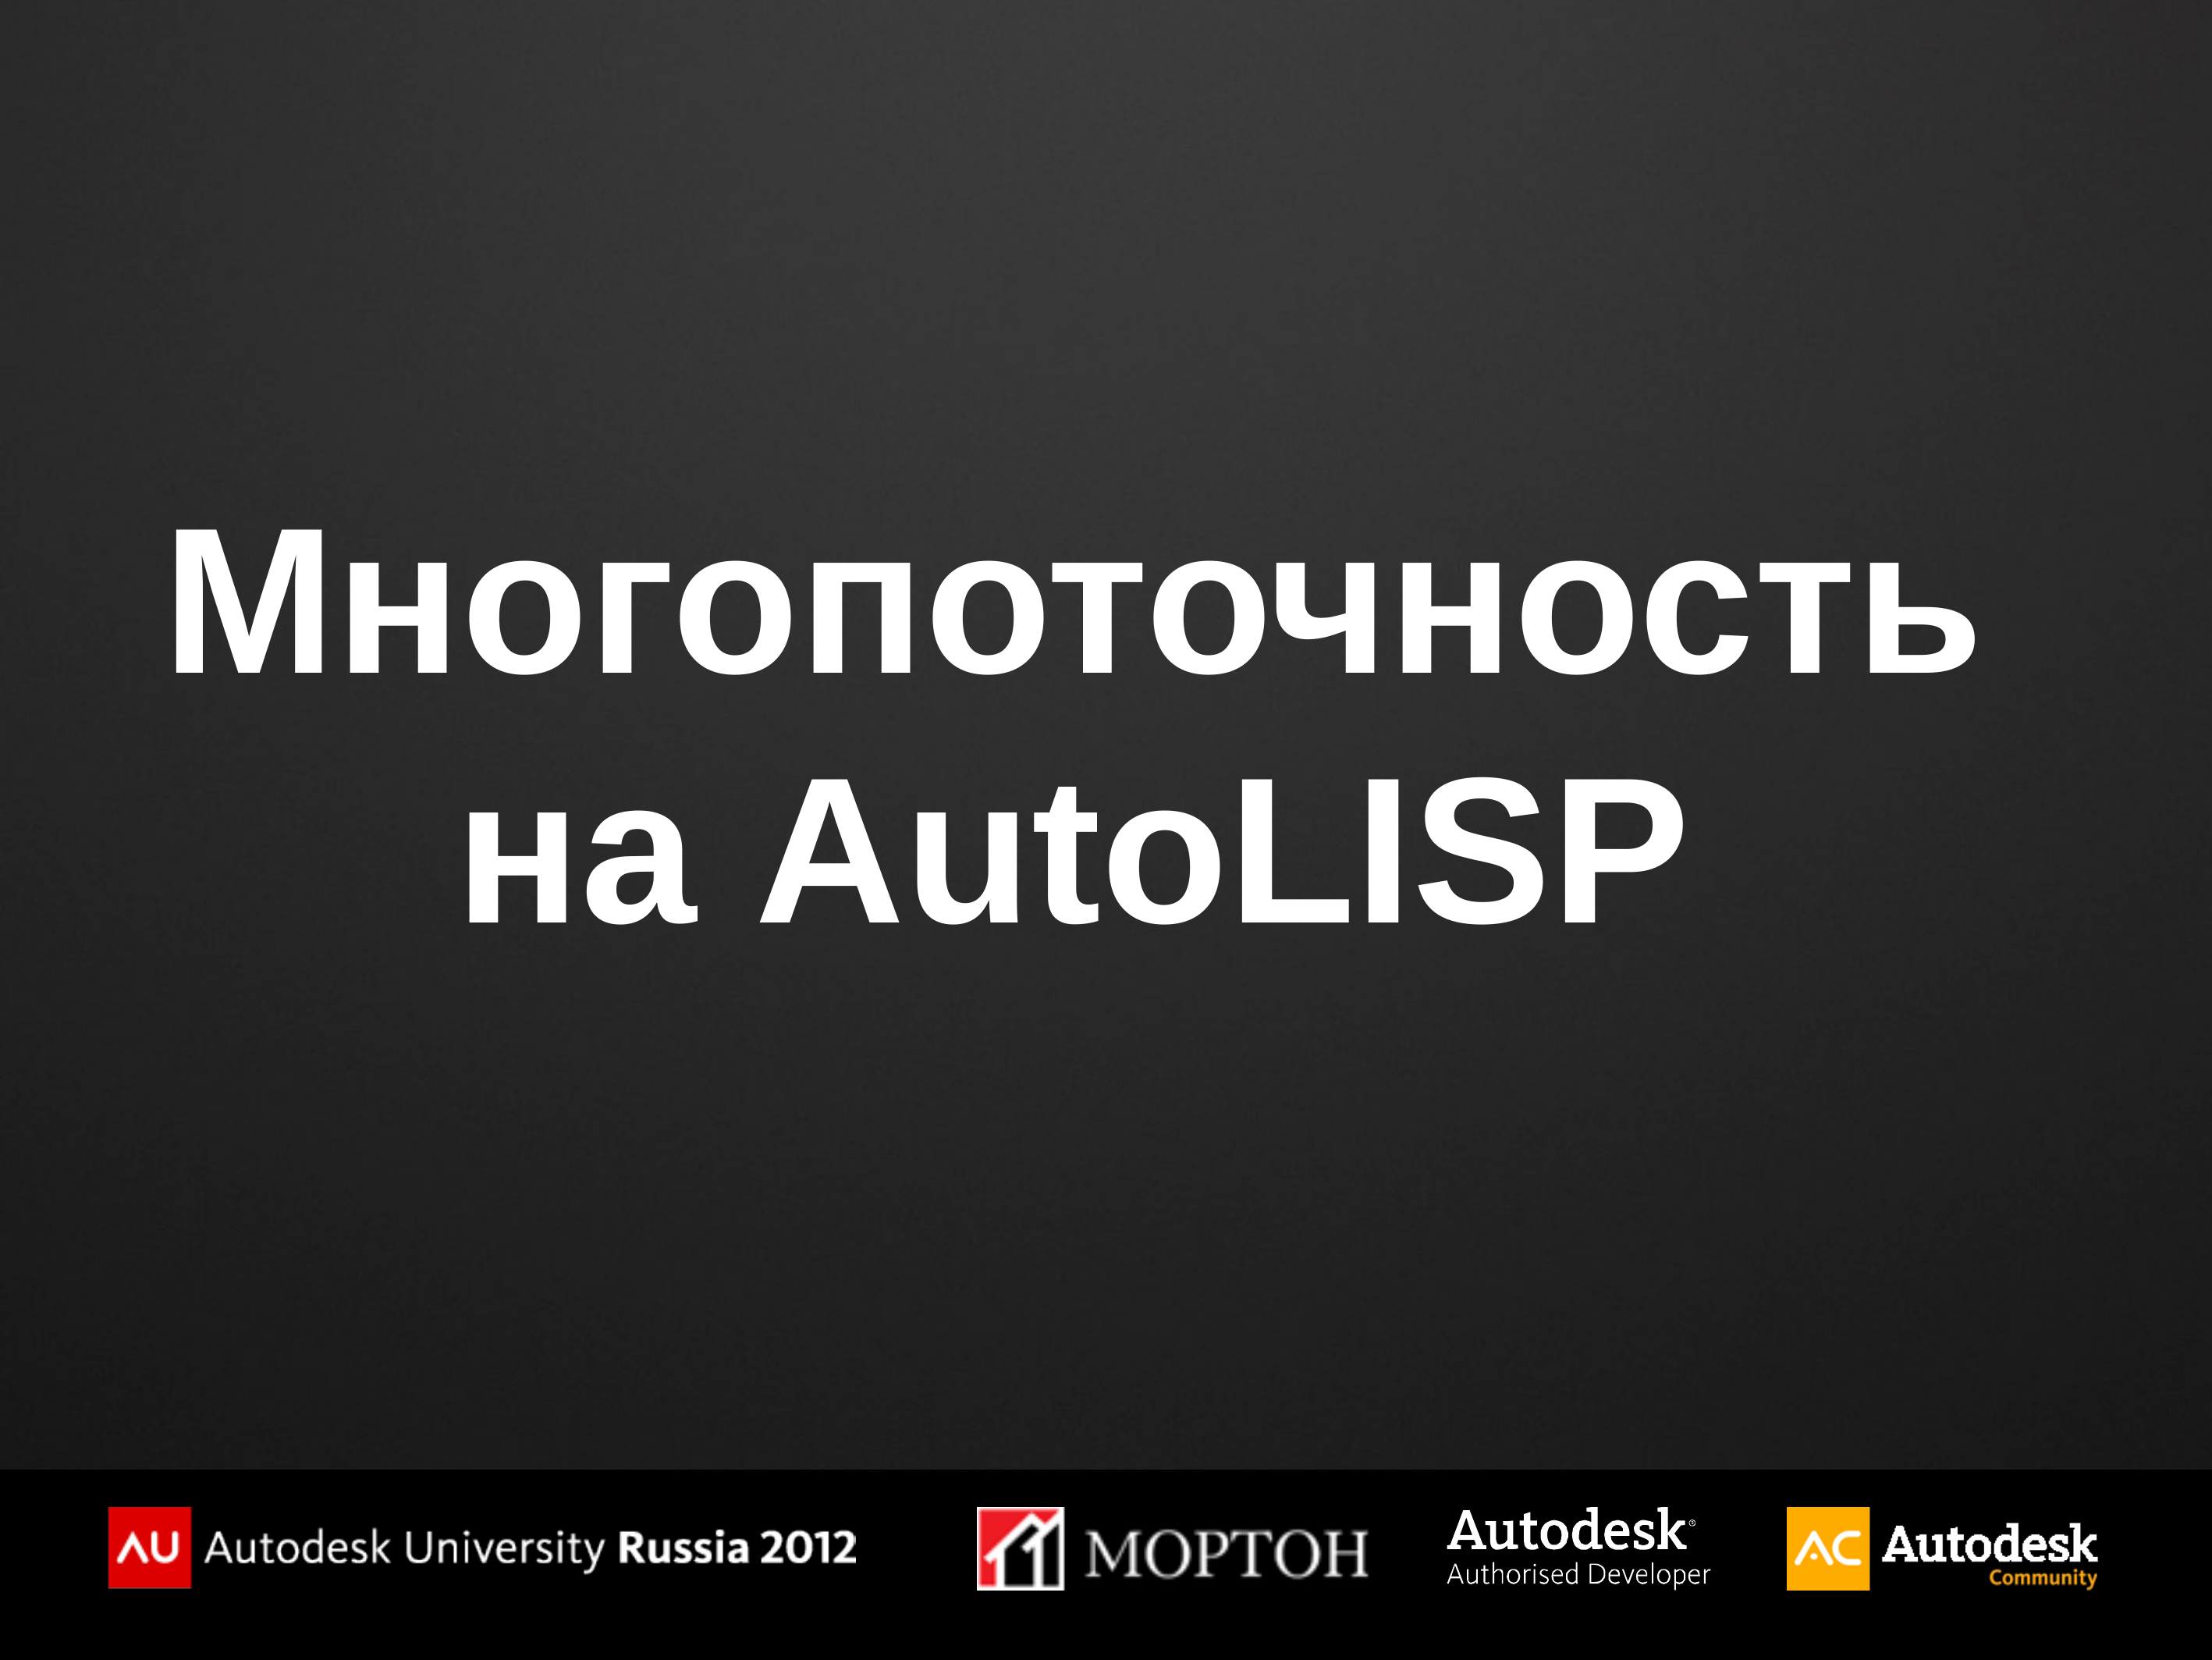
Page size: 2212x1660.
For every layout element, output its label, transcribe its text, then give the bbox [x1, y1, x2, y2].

picture [108, 1507, 856, 1591]
title Многопоточность на AutoLISP [110, 474, 2037, 965]
picture [1787, 1507, 2102, 1591]
picture [0, 0, 2212, 1470]
picture [977, 1507, 1374, 1591]
